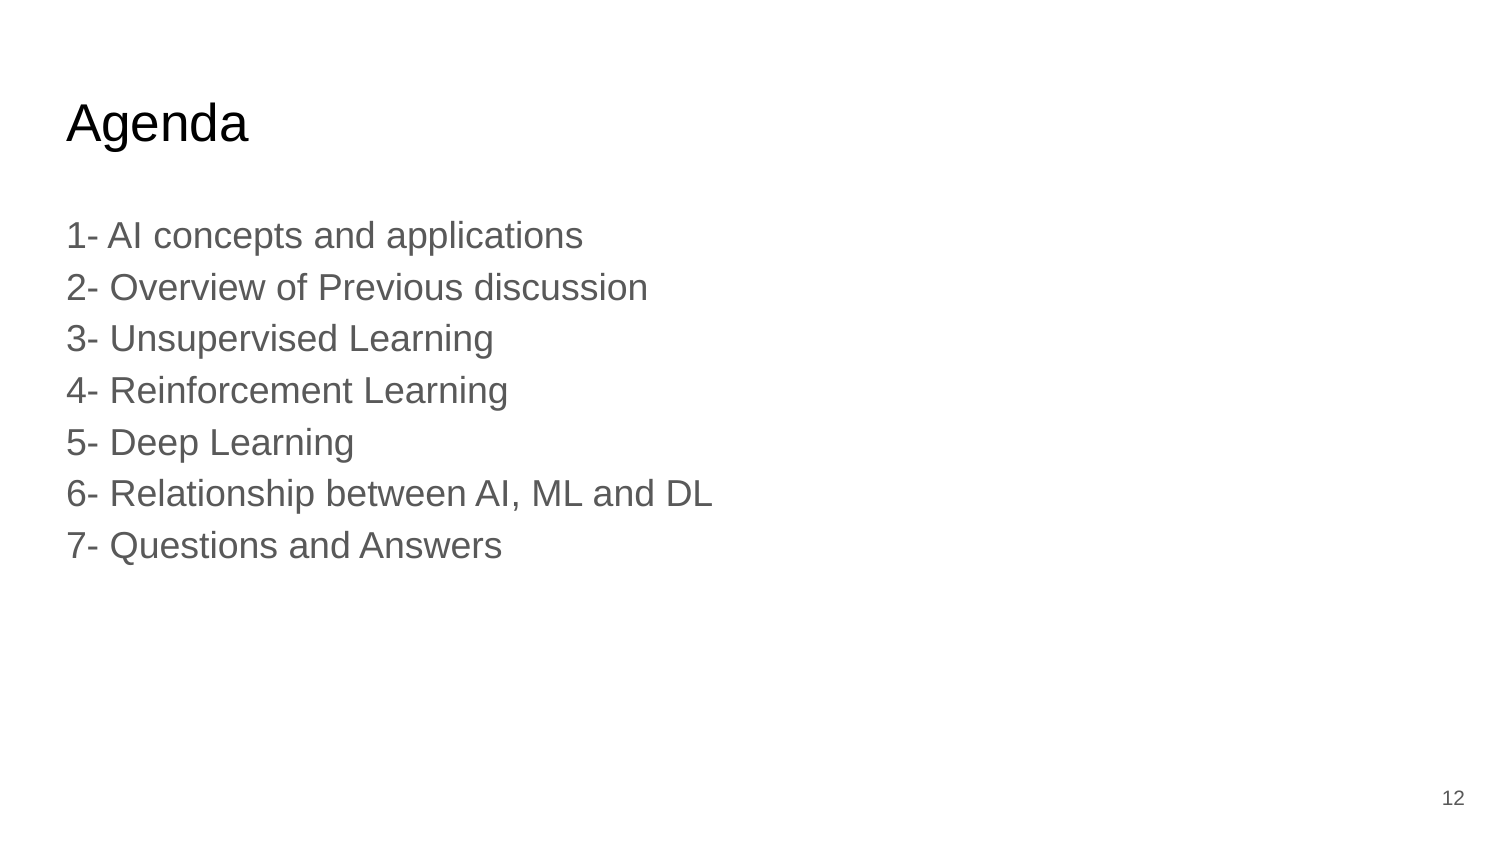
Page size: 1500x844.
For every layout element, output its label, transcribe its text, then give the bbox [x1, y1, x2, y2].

title Agenda [51, 72, 1449, 167]
list 1- AI concepts and applications 2- Overview of Previous discussion 3- Unsupervised Learning 4- Reinforcement Learning 5- Deep Learning 6- Relationship between AI, ML and DL 7- Questions and Answers [51, 189, 1449, 750]
slide_number ‹#› [1389, 764, 1480, 830]
